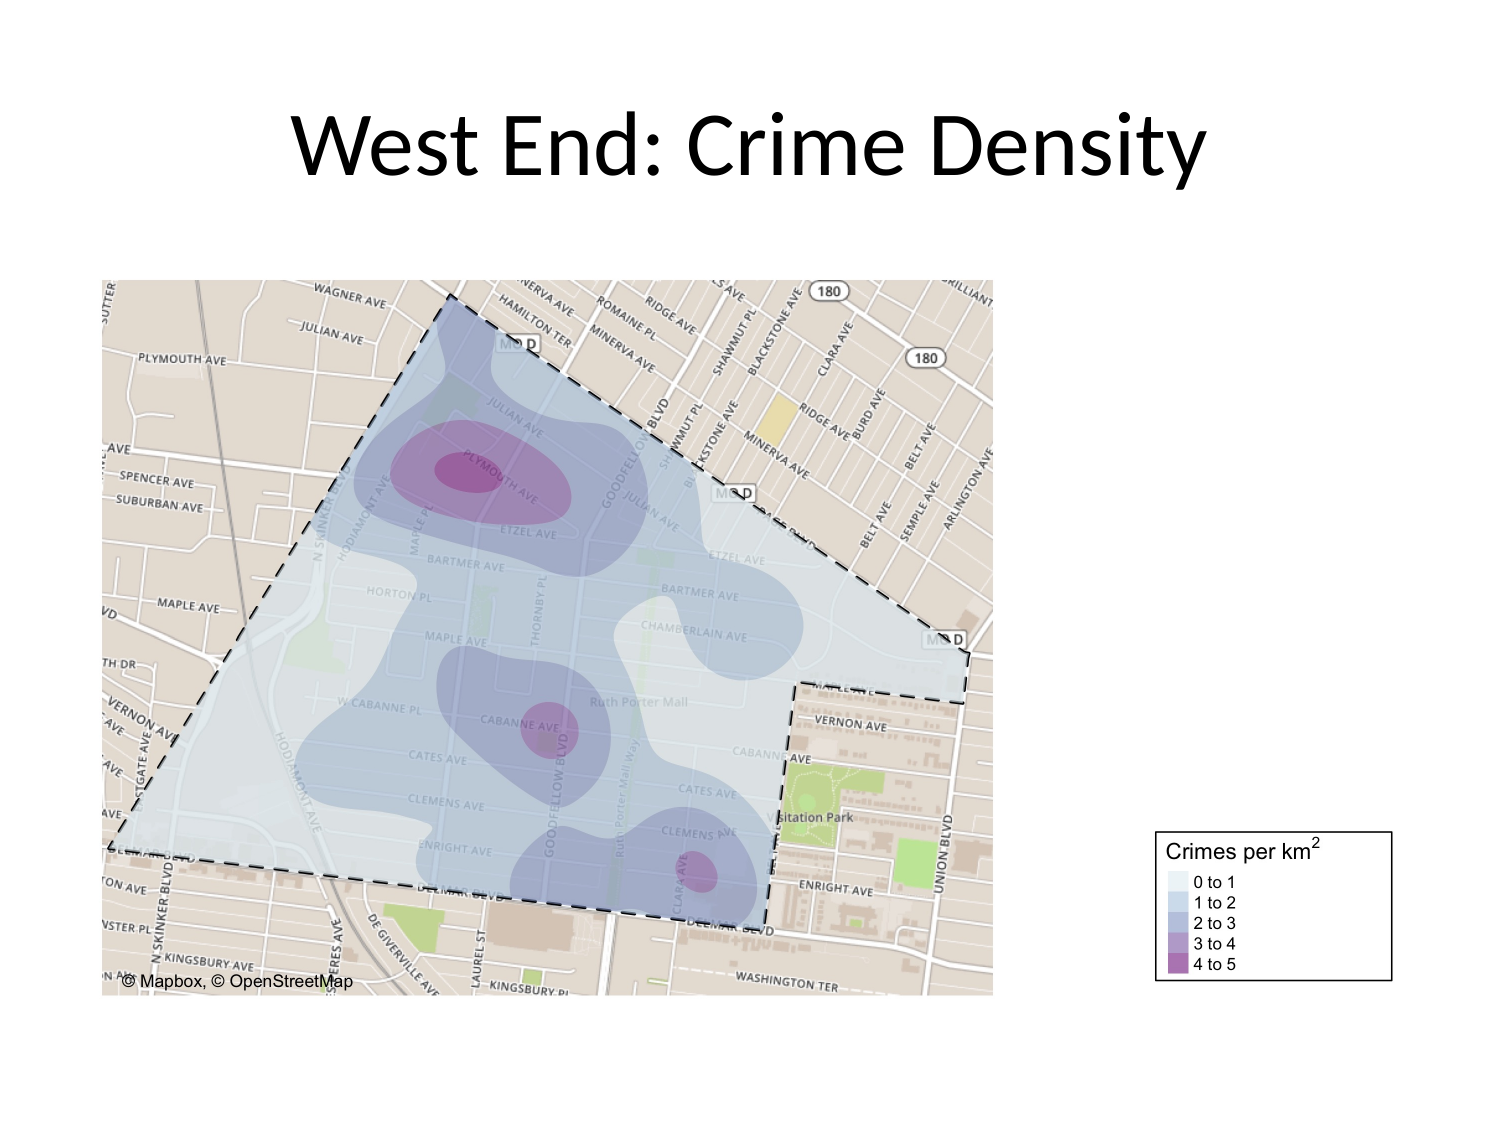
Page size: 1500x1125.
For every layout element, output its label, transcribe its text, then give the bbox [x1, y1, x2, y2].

title West End: Crime Density [75, 45, 1425, 233]
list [74, 262, 1426, 1013]
